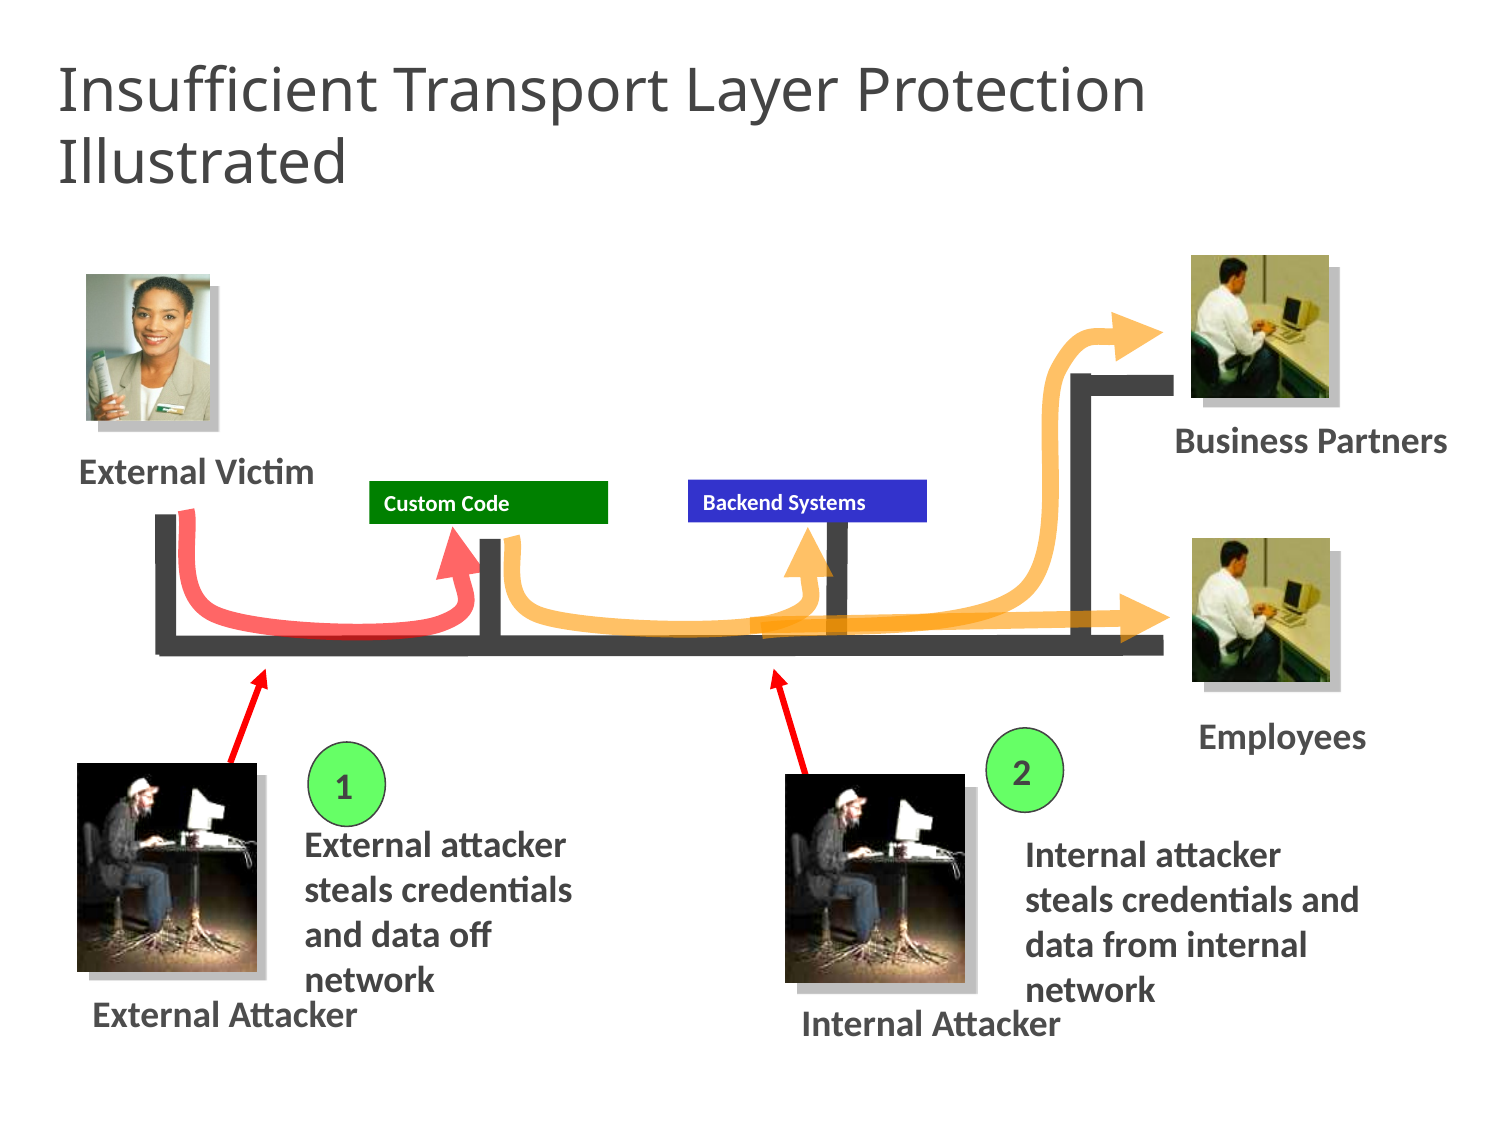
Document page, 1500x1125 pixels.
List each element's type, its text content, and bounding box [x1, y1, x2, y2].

text_box Internal Attacker [786, 991, 1077, 1052]
text_box External attacker steals credentials and data off network [289, 812, 609, 1002]
title Insufficient Transport Layer Protection Illustrated [40, 39, 1460, 208]
text_box Employees [1183, 704, 1382, 765]
picture [785, 774, 965, 984]
text_box 2 [986, 727, 1064, 813]
text_box [185, 509, 464, 633]
text_box [761, 327, 1164, 631]
text_box [771, 668, 806, 773]
text_box [937, 611, 1171, 624]
text_box External Attacker [77, 983, 374, 1043]
text_box Custom Code [369, 481, 609, 524]
picture [76, 763, 257, 972]
picture [1191, 255, 1330, 399]
picture [85, 273, 210, 422]
text_box [230, 668, 268, 761]
text_box Backend Systems [688, 479, 927, 523]
text_box Internal attacker steals credentials and data from internal network [1009, 822, 1376, 1047]
text_box Business Partners [1159, 408, 1463, 469]
picture [1191, 538, 1330, 682]
text_box 1 [308, 741, 386, 812]
text_box External Victim [64, 439, 331, 500]
text_box [511, 527, 814, 630]
